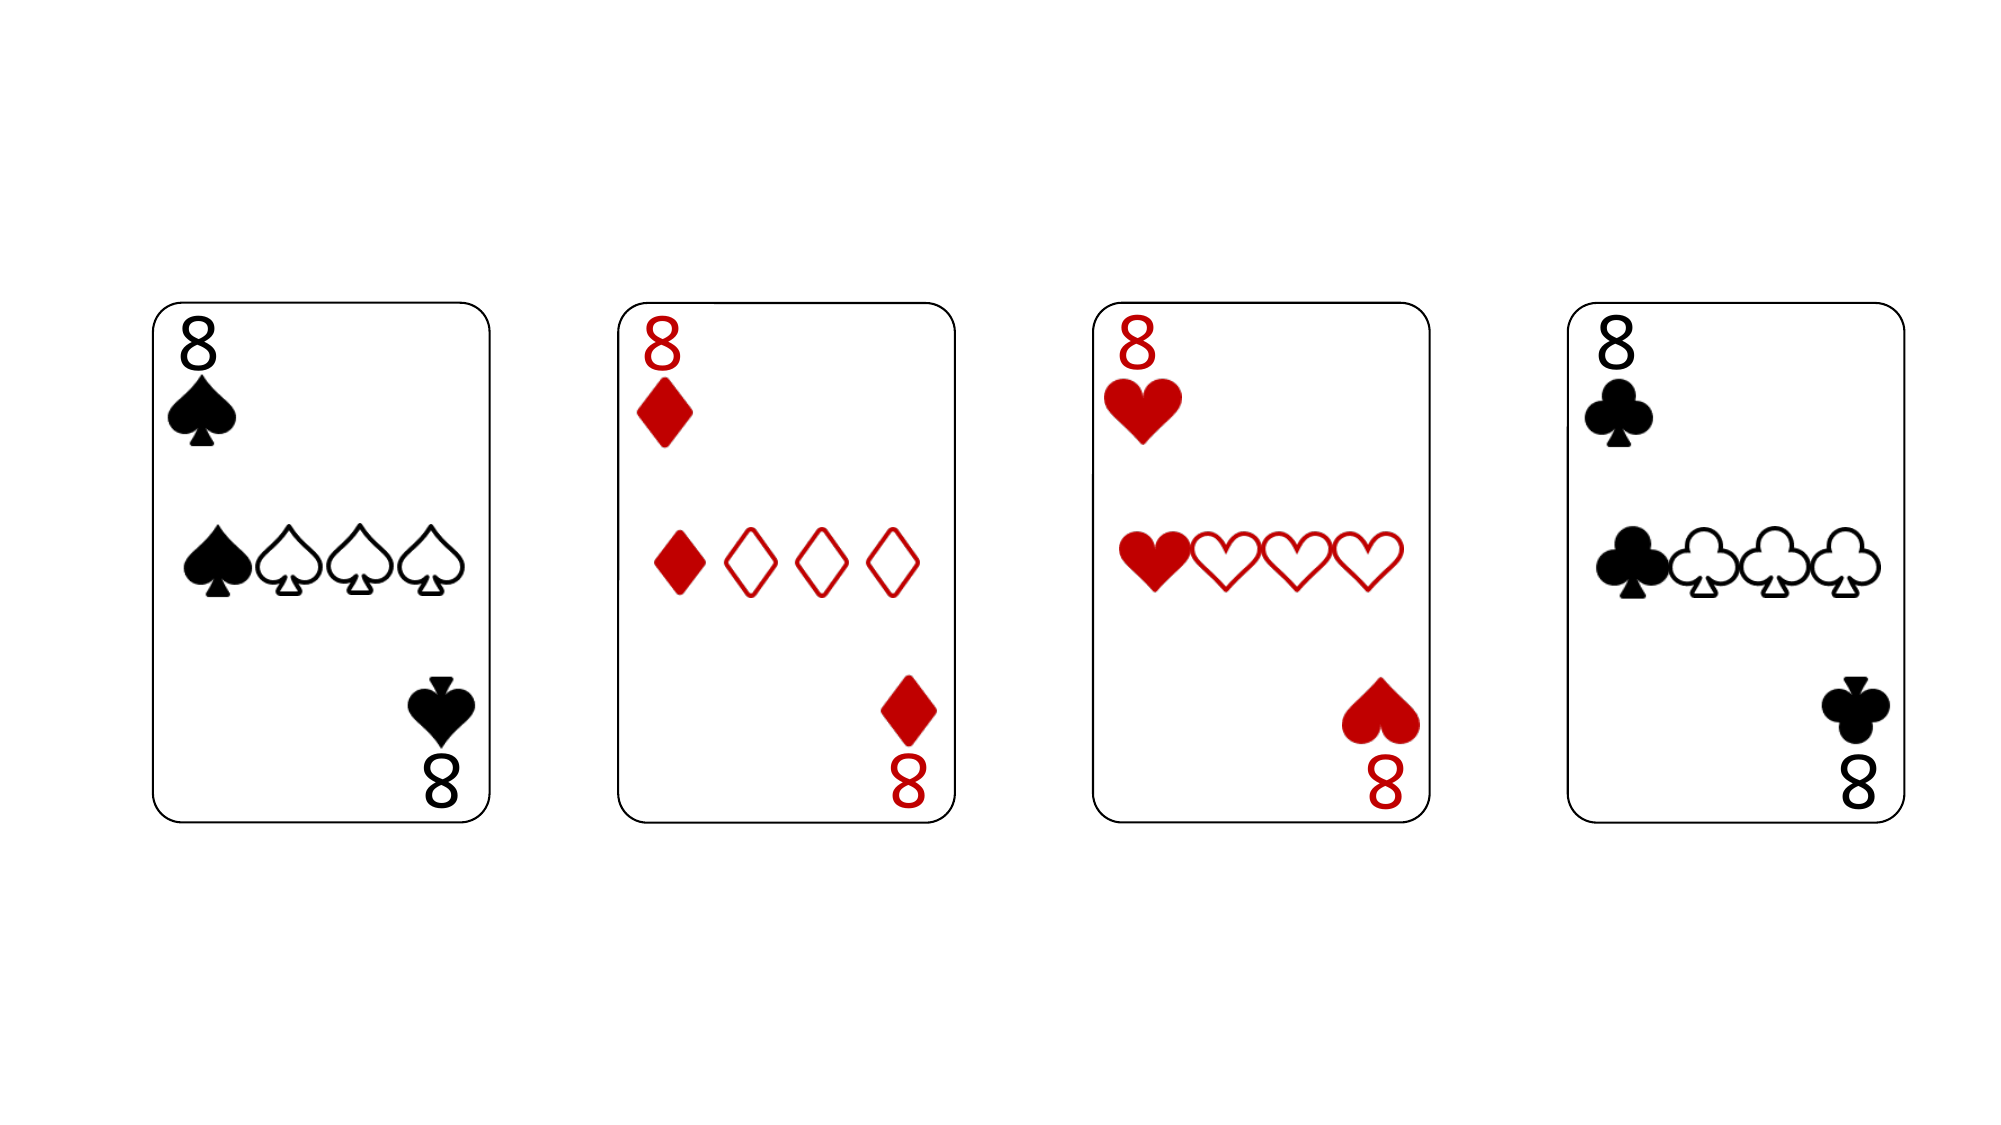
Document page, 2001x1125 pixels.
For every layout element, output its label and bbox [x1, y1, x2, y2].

text_box [1093, 287, 1430, 838]
text_box [1567, 287, 1905, 838]
text_box [152, 287, 490, 838]
text_box [618, 288, 955, 837]
